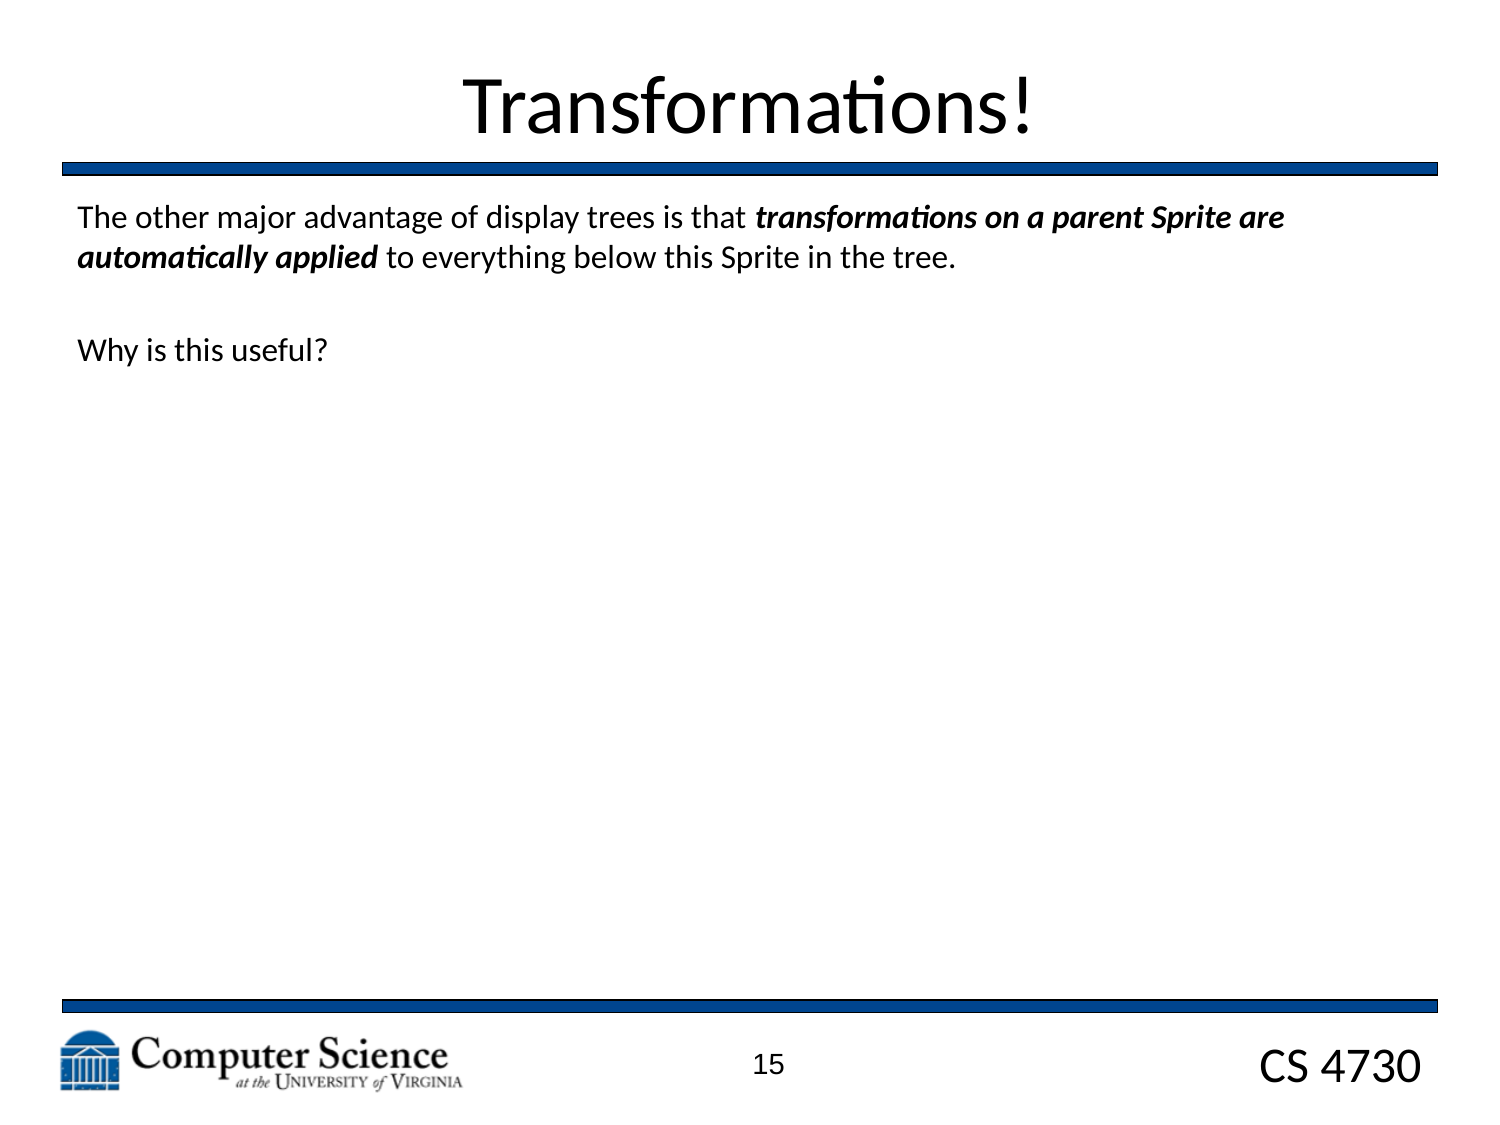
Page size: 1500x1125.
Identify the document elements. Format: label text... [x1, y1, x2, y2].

picture [50, 1024, 472, 1101]
list The other major advantage of display trees is that transformations on a parent Sprite are automatically applied to everything below this Sprite in the tree. Why is this useful? [62, 187, 1438, 1001]
footer 15 [512, 1037, 1026, 1088]
title Transformations! [62, 49, 1438, 151]
